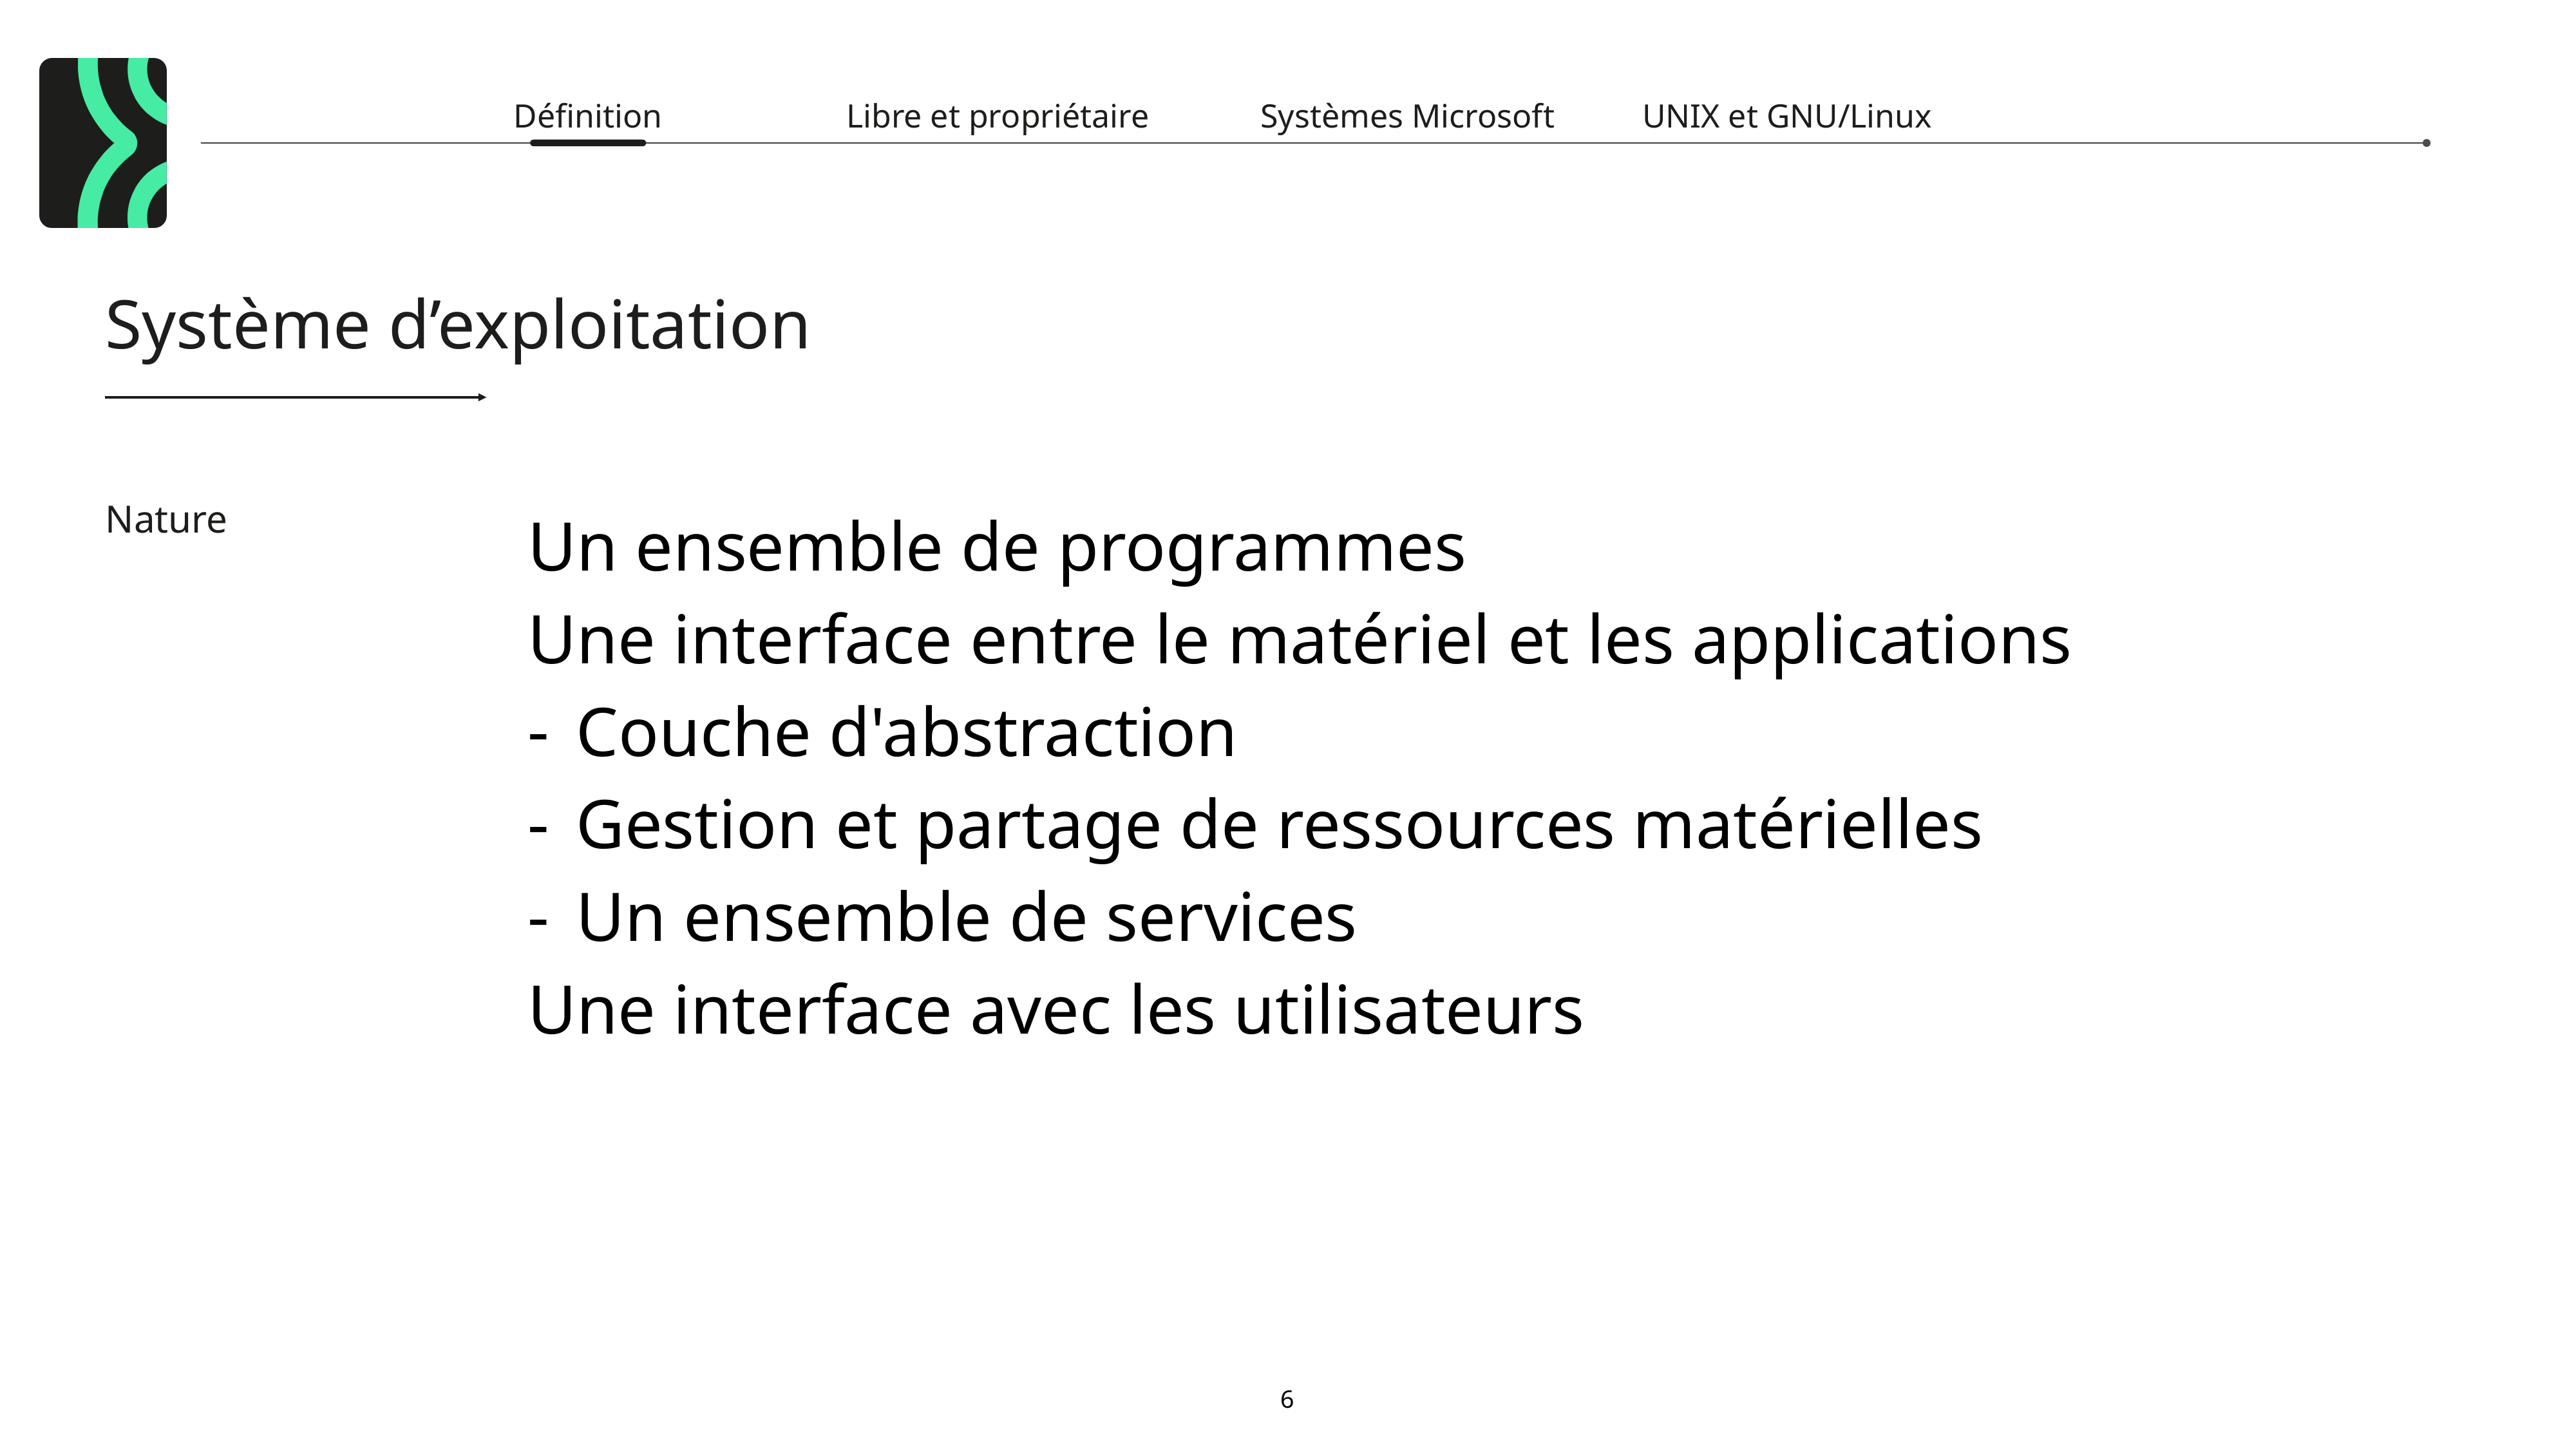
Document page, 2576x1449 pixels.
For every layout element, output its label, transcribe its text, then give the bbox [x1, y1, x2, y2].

text_box UNIX et GNU/Linux [1636, 90, 2042, 140]
text_box Systèmes Microsoft [1205, 90, 1611, 140]
text_box [530, 139, 647, 142]
slide_number ‹#› [1267, 571, 1307, 1423]
text_box Système d’exploitation [100, 276, 1513, 368]
picture [39, 58, 167, 228]
text_box Un ensemble de programmes Une interface entre le matériel et les applications Couche d'abstraction Gestion et partage de ressources matérielles Un ensemble de services Une interface avec les utilisateurs [518, 397, 2476, 1142]
text_box Définition [385, 90, 791, 140]
text_box Libre et propriétaire [823, 90, 1173, 140]
text_box [530, 144, 647, 147]
text_box Nature [100, 489, 471, 545]
